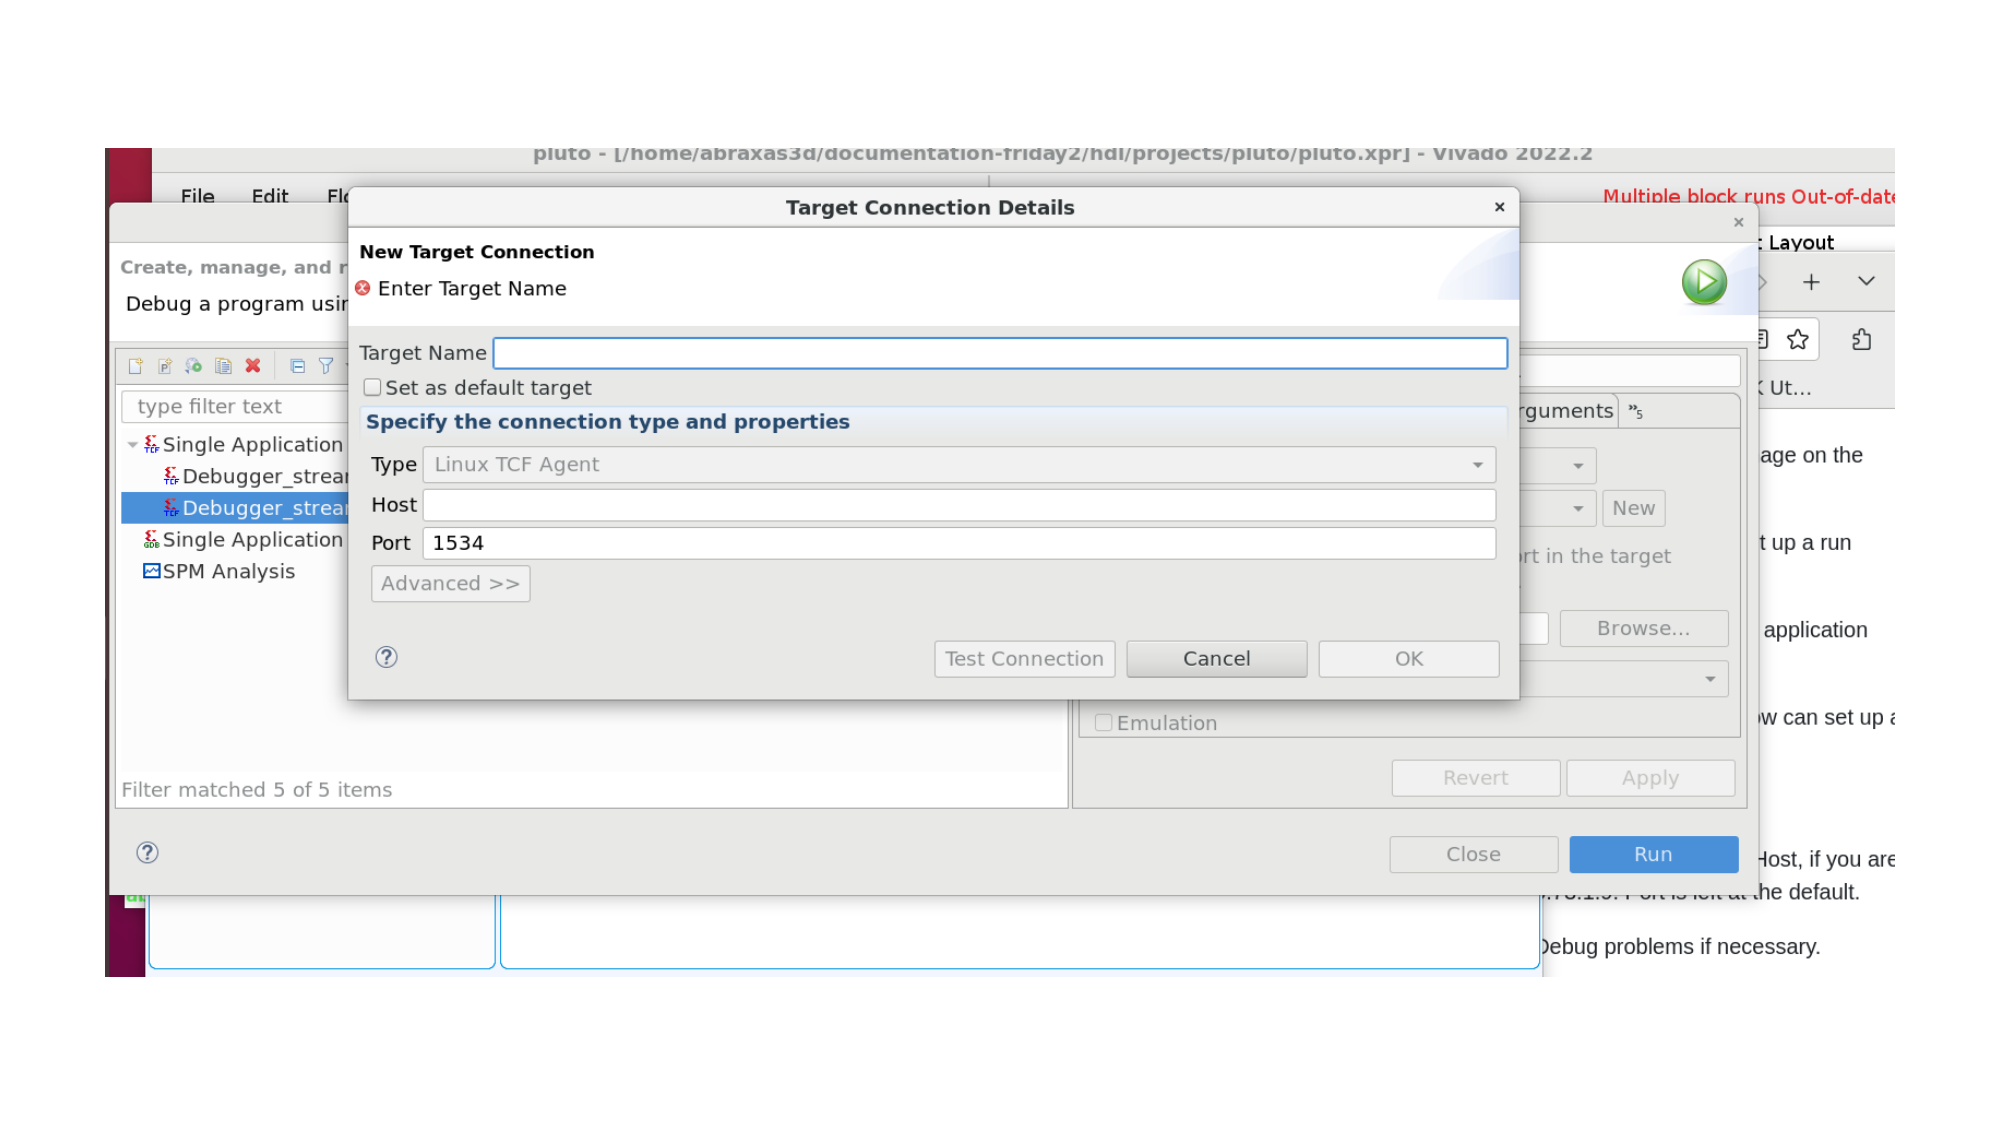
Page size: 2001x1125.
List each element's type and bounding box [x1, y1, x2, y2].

picture [104, 148, 1895, 977]
